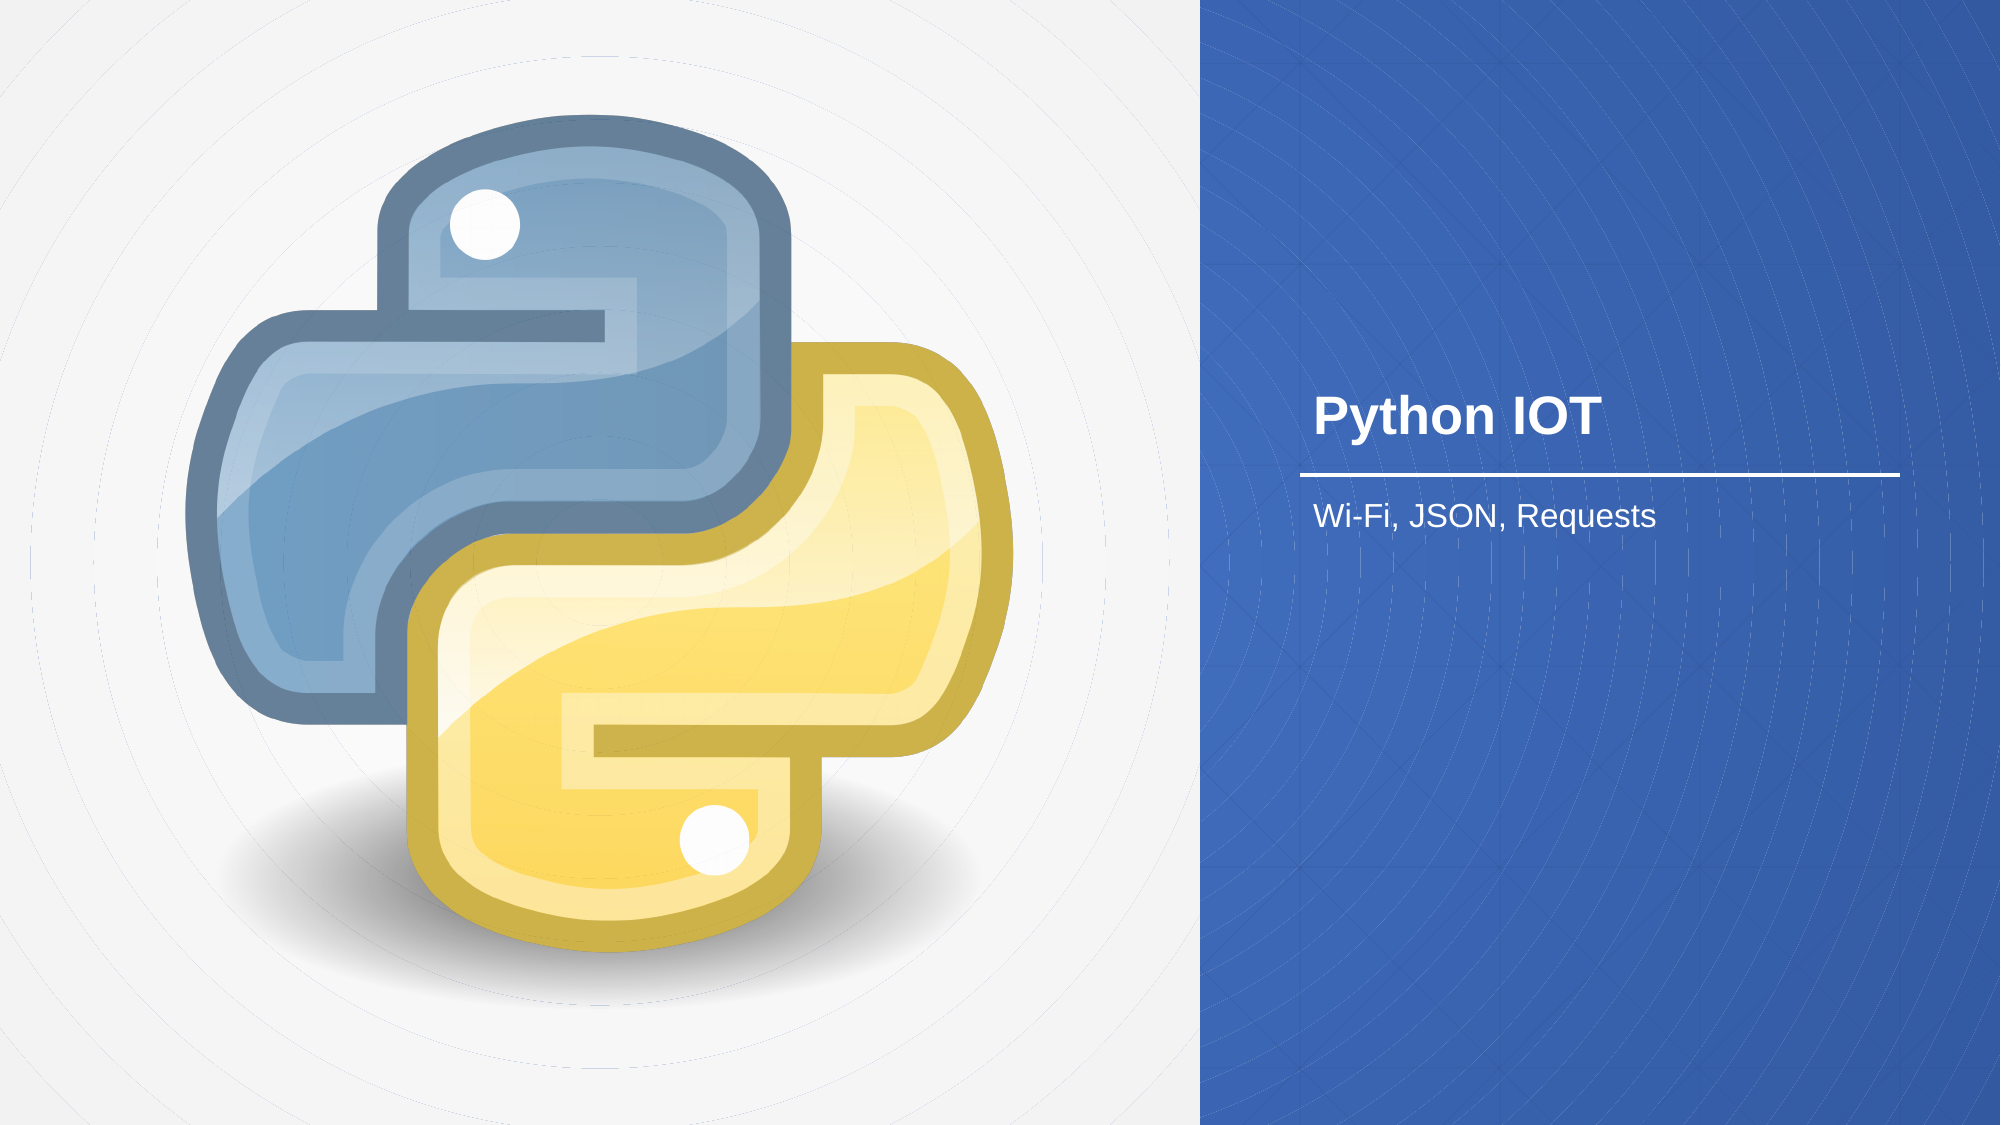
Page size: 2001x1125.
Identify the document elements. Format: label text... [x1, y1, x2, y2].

title Python IOT [1298, 93, 1899, 455]
list Wi-Fi, JSON, Requests [1298, 491, 1899, 867]
picture [130, 93, 1068, 1032]
